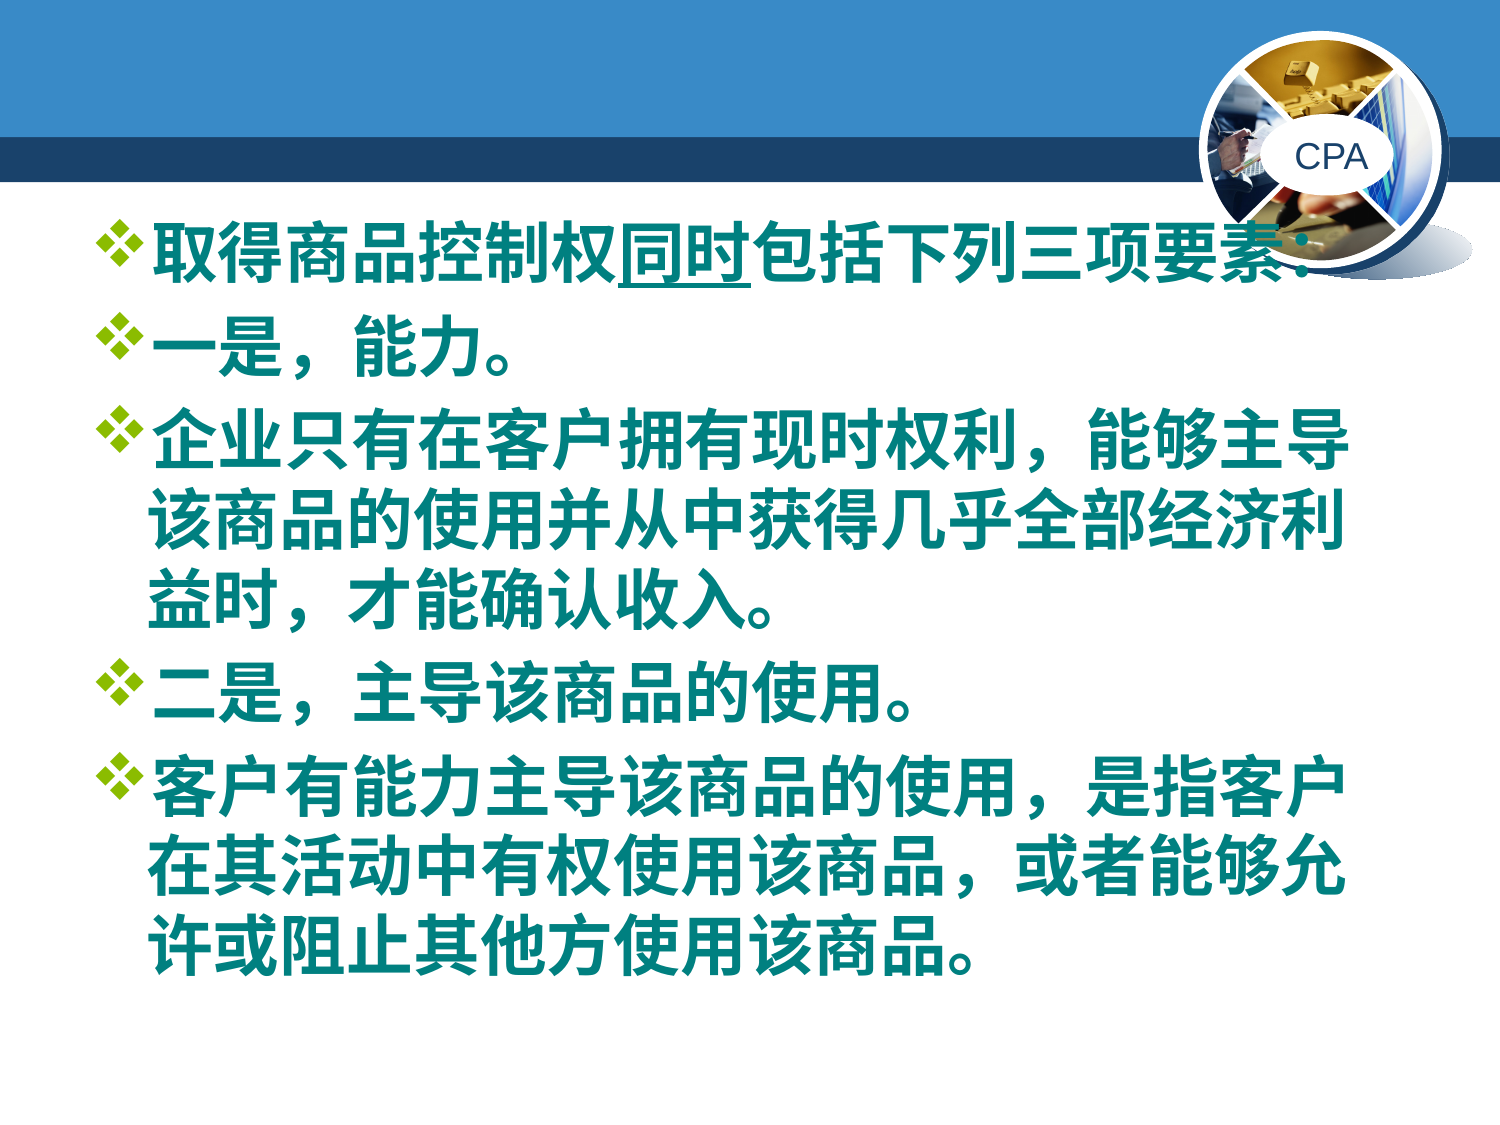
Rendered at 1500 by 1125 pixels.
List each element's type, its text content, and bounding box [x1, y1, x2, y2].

list 取得商品控制权同时包括下列三项要素： 一是，能力。 企业只有在客户拥有现时权利，能够主导该商品的使用并从中获得几乎全部经济利益时，才能确认收入。 二是，主导该商品的使用。 客户有能力主导该商品的使用，是指客户在其活动中有权使用该商品，或者能够允许或阻止其他方使用该商品。 [75, 203, 1425, 1065]
picture [1354, 73, 1433, 203]
picture [1267, 186, 1369, 203]
picture [1207, 74, 1287, 203]
picture [1244, 40, 1394, 119]
